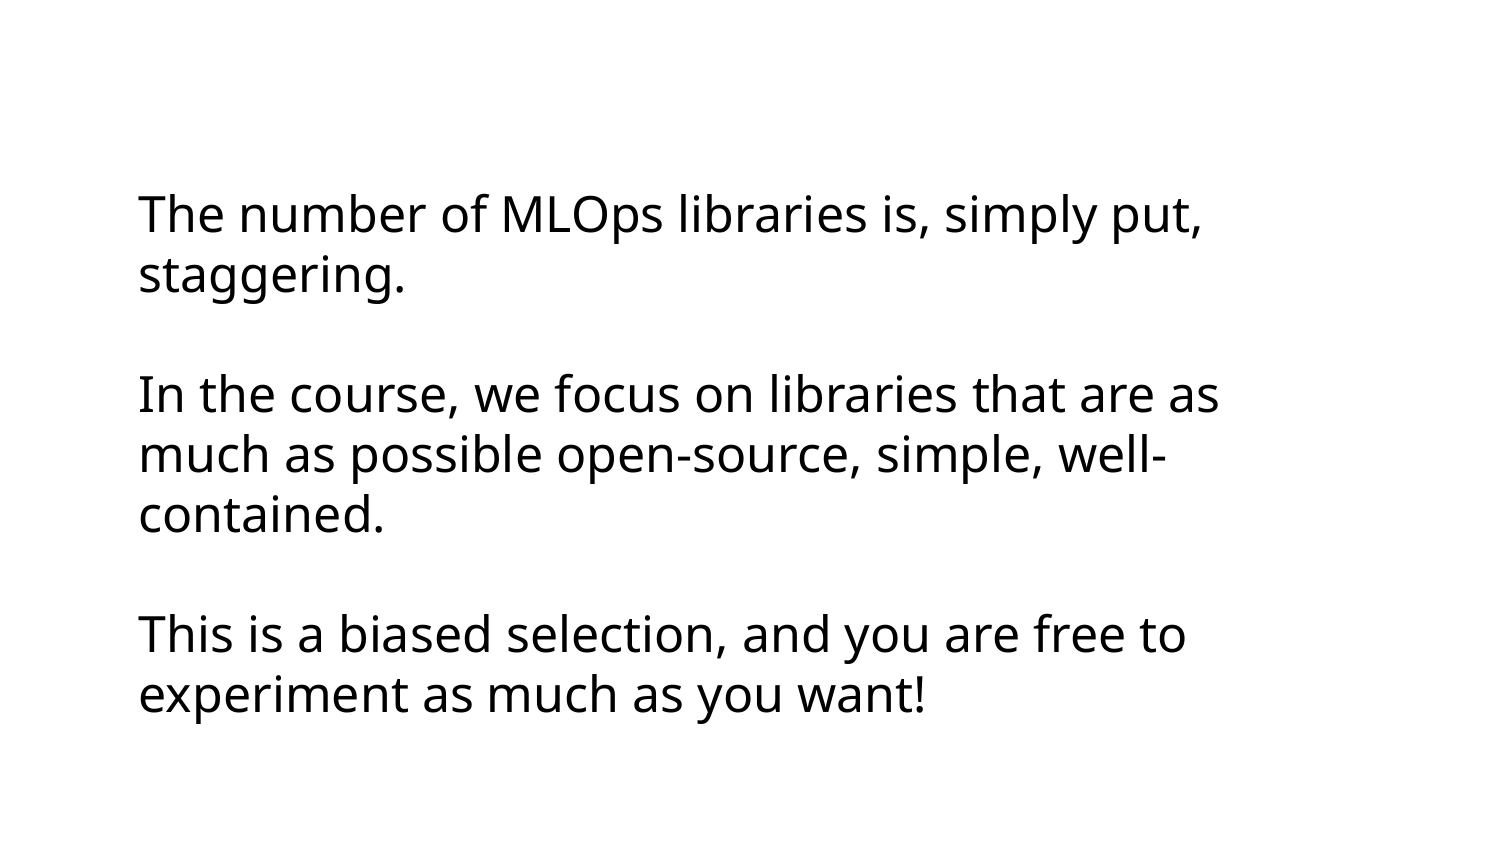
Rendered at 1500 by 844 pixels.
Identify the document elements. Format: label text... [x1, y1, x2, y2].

text_box The number of MLOps libraries is, simply put, staggering. In the course, we focus on libraries that are as much as possible open-source, simple, well-contained. This is a biased selection, and you are free to experiment as much as you want! [123, 161, 1376, 738]
